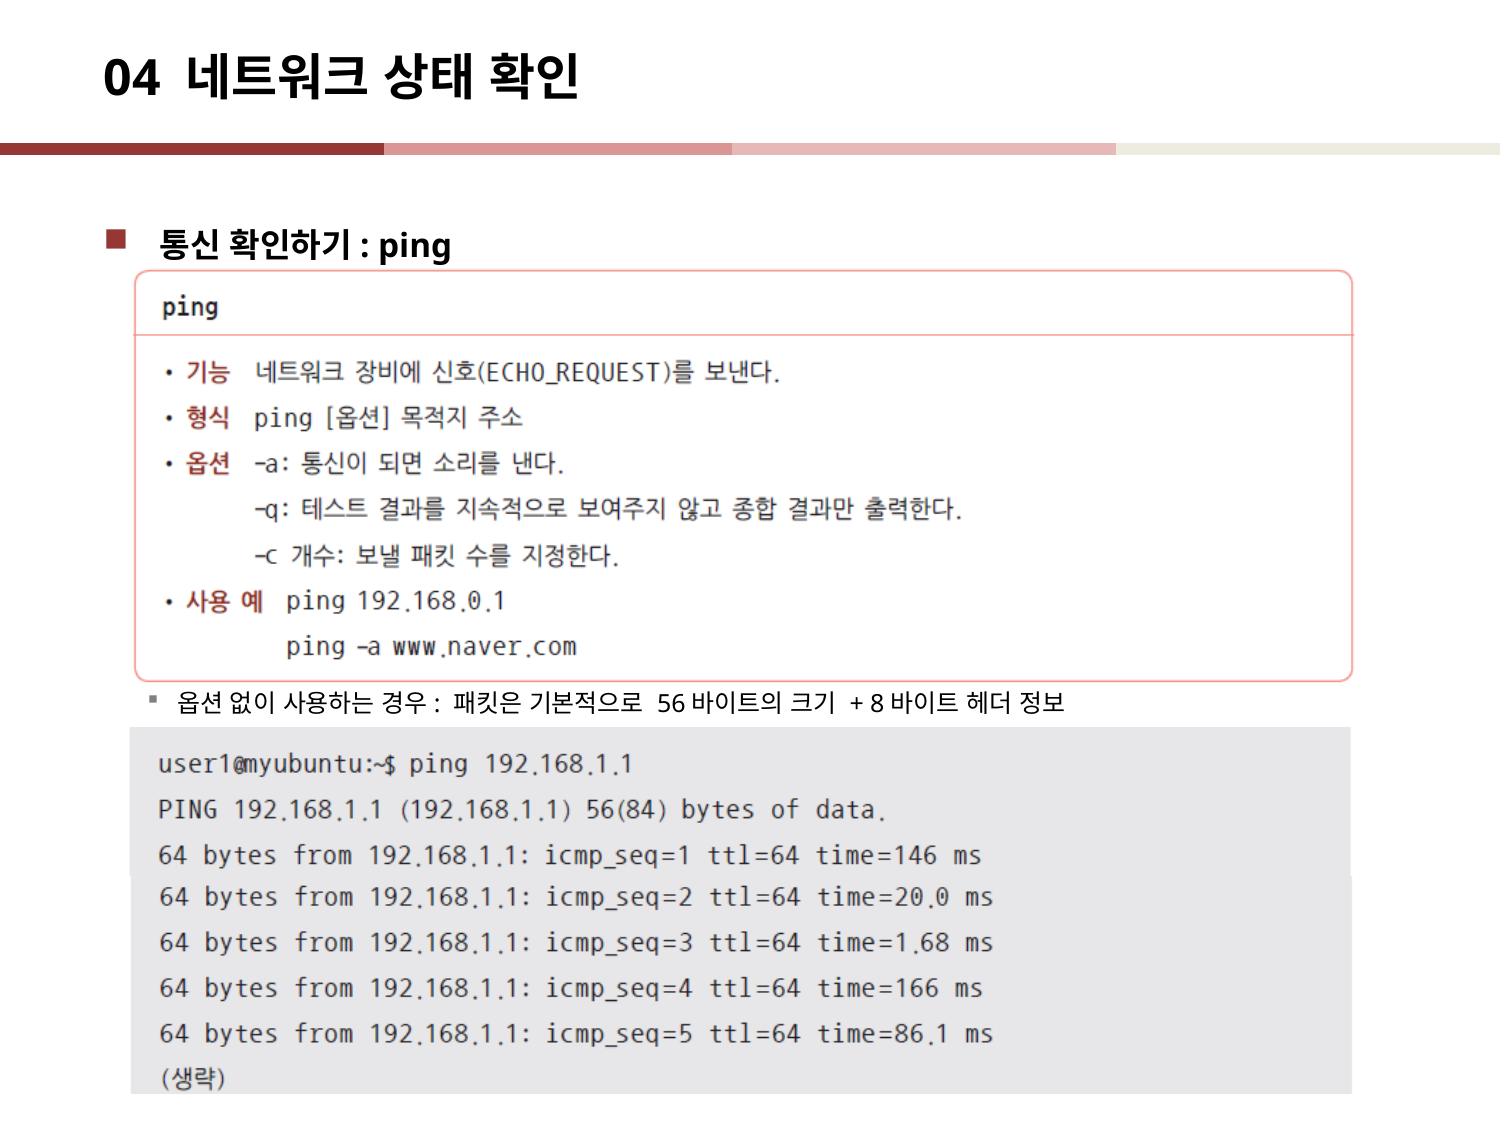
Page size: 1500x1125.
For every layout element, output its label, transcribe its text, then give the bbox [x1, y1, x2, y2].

list 통신 확인하기: ping 옵션 없이 사용하는 경우: 패킷은 기본적으로 56바이트의 크기 + 8바이트 헤더 정보 [88, 196, 1436, 1083]
picture [128, 266, 1360, 688]
title 04 네트워크 상태 확인 [88, 30, 1330, 121]
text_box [123, 727, 1365, 1095]
